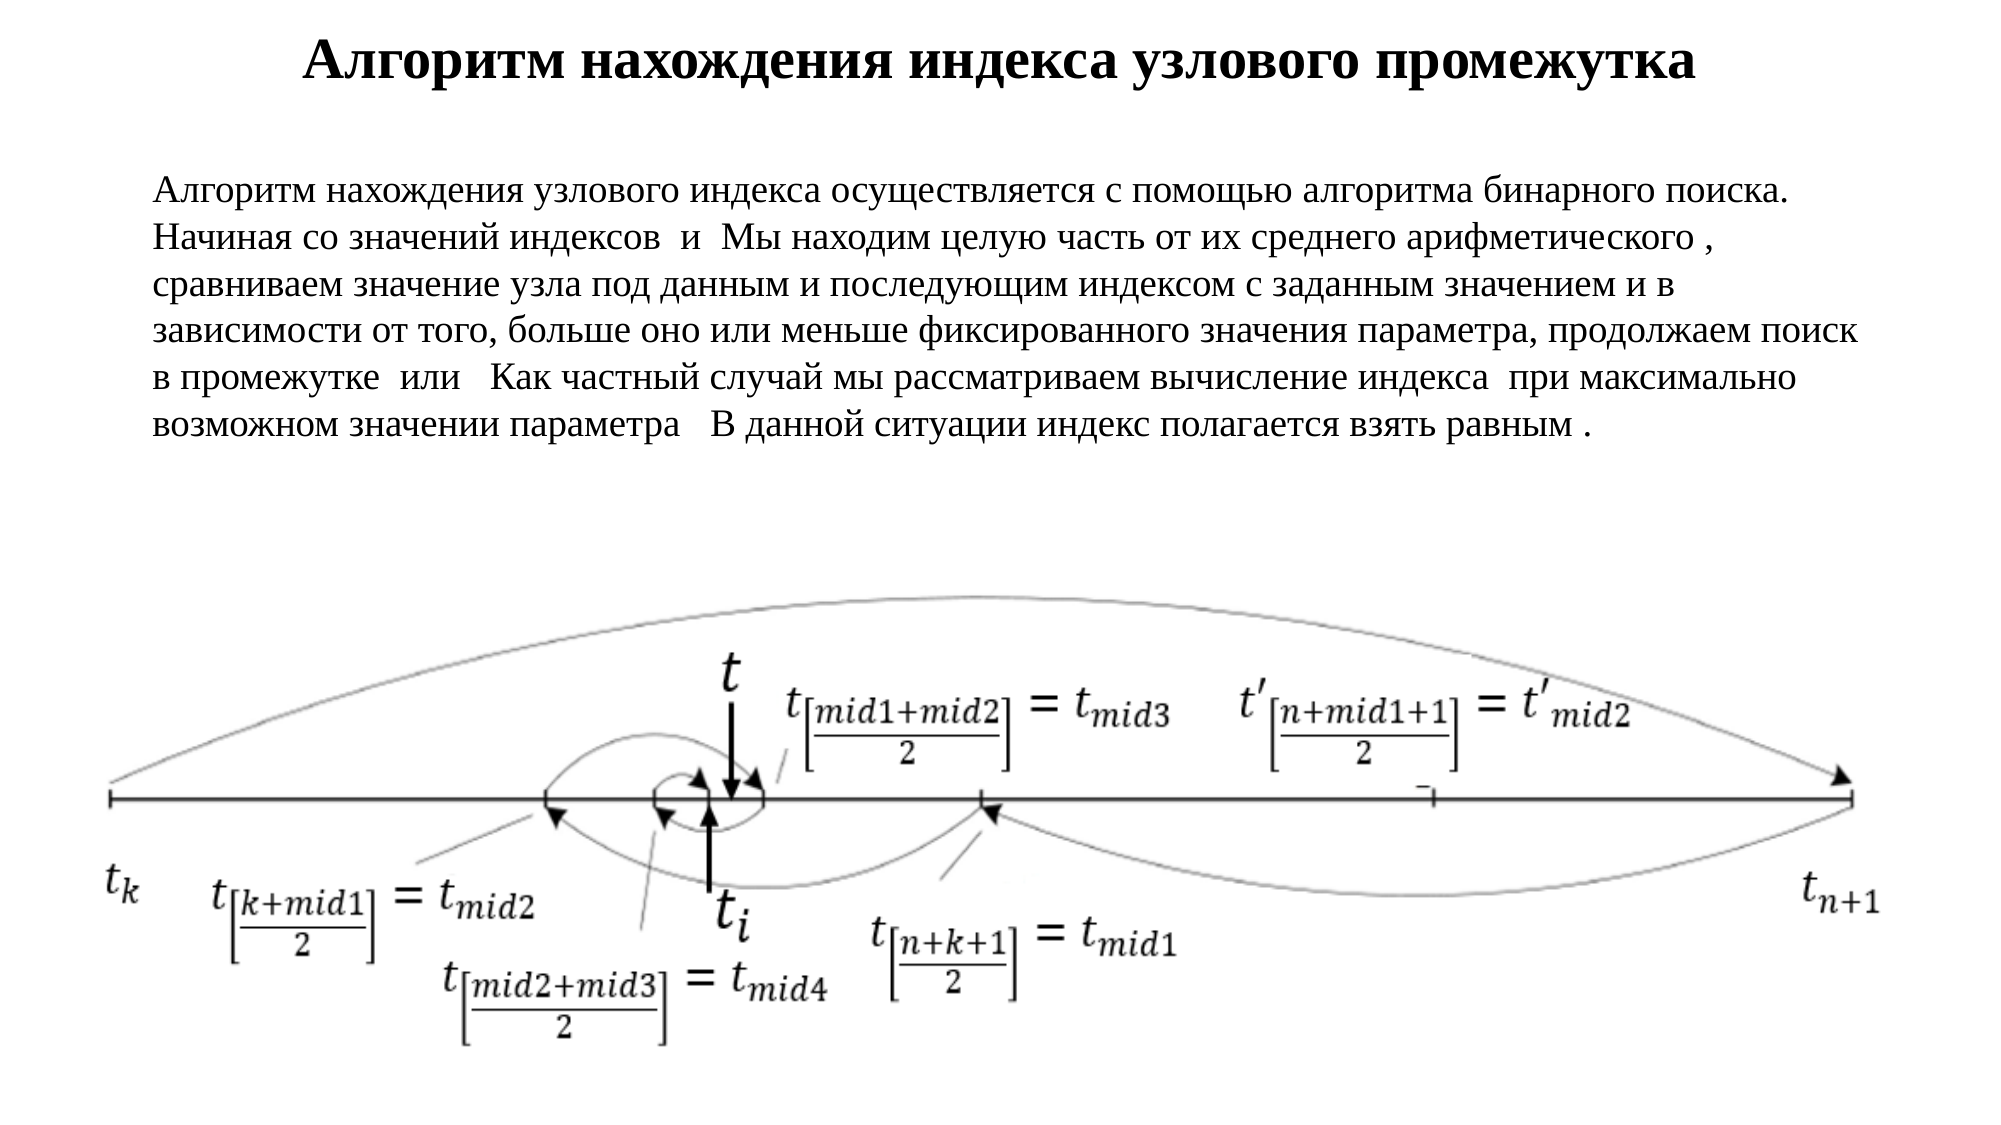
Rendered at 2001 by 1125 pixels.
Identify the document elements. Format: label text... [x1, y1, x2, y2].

picture [70, 557, 1930, 1068]
title Алгоритм нахождения индекса узлового промежутка [137, 8, 1863, 111]
